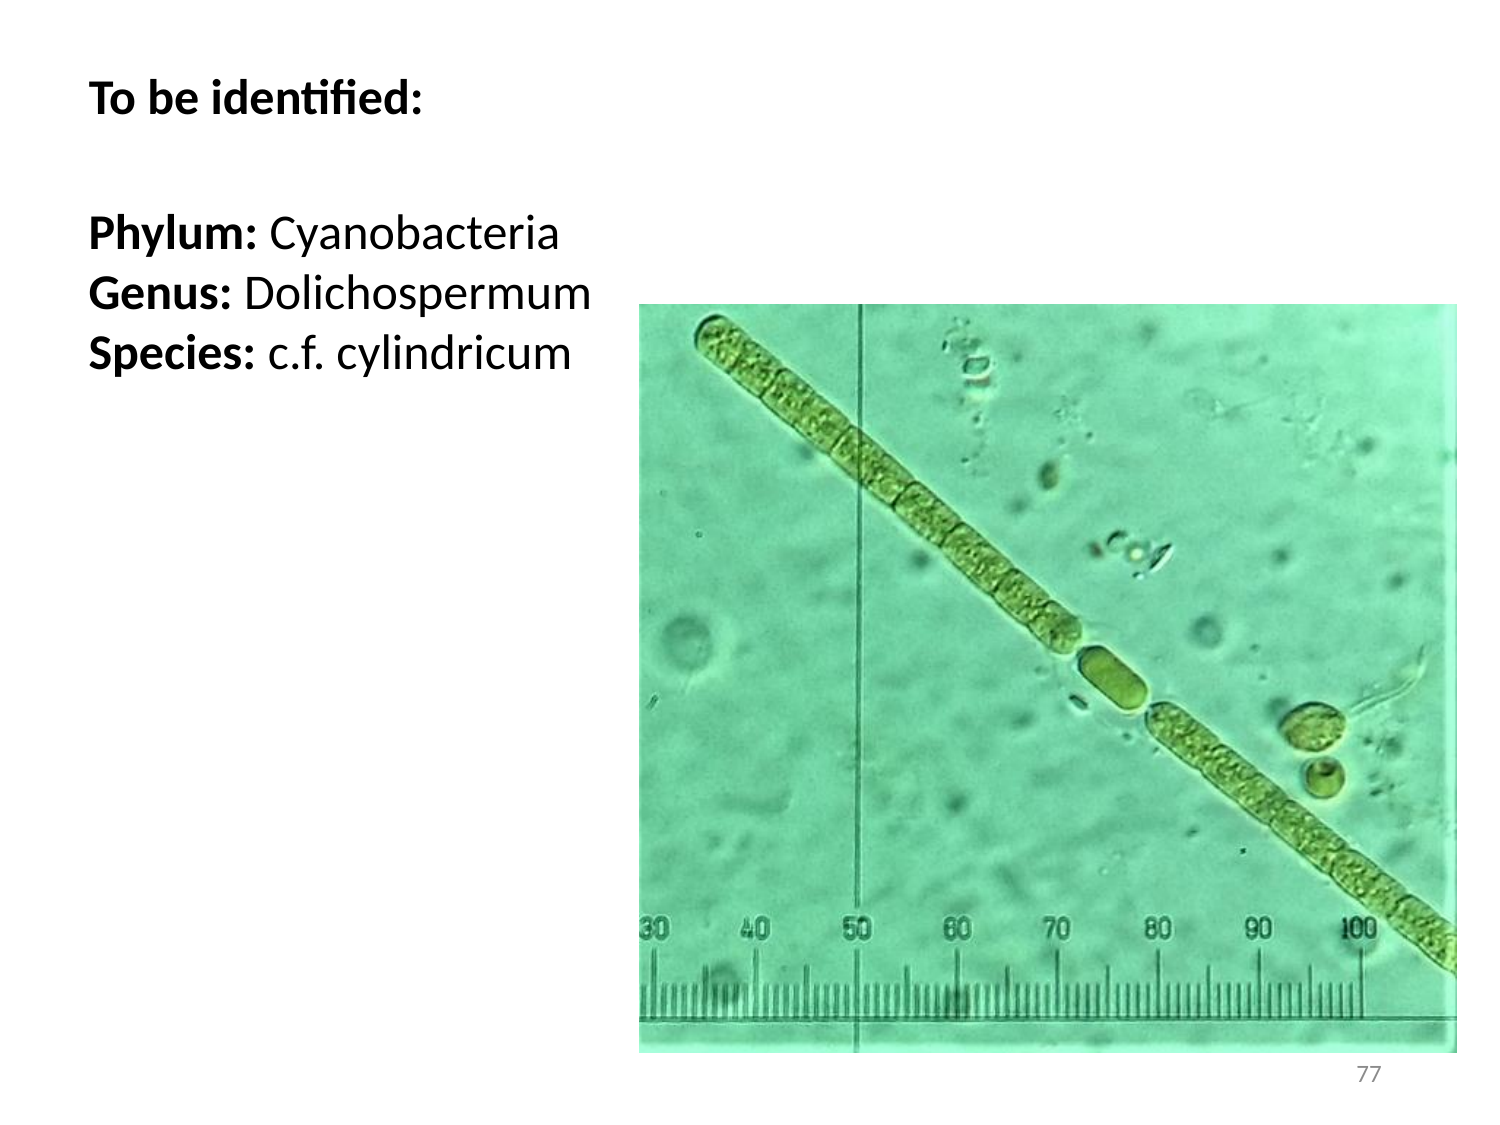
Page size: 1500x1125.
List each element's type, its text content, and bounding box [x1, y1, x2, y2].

picture [639, 303, 1457, 1053]
text_box To be identified: [73, 56, 704, 132]
text_box Phylum: Cyanobacteria Genus: Dolichospermum Species: c.f. cylindricum [73, 192, 786, 387]
slide_number 77 [1059, 1053, 1397, 1103]
